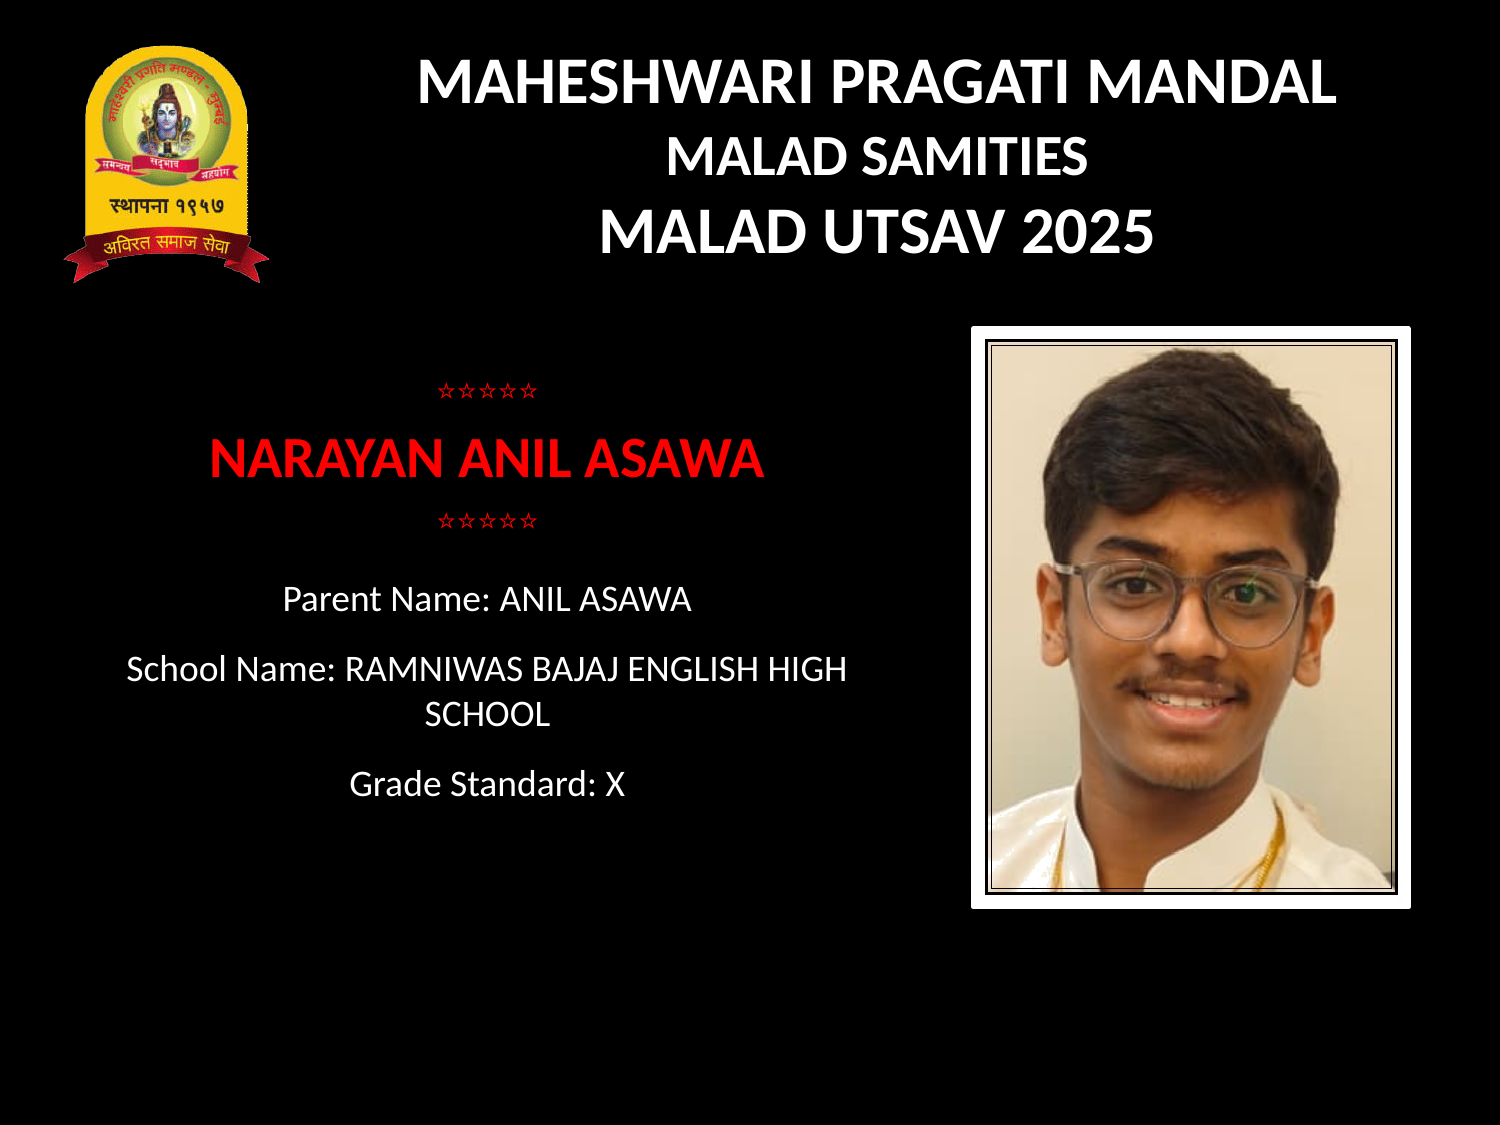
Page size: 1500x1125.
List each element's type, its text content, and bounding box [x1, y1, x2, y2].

picture [29, 29, 297, 301]
text_box MAHESHWARI PRAGATI MANDAL MALAD SAMITIES MALAD UTSAV 2025 [401, 29, 1354, 275]
picture [974, 329, 1408, 907]
text_box ⭐⭐⭐⭐⭐ NARAYAN ANIL ASAWA ⭐⭐⭐⭐⭐ Parent Name: ANIL ASAWA School Name: RAMNIWAS BAJAJ ENGLISH HIGH SCHOOL Grade Standard: X [74, 364, 900, 812]
